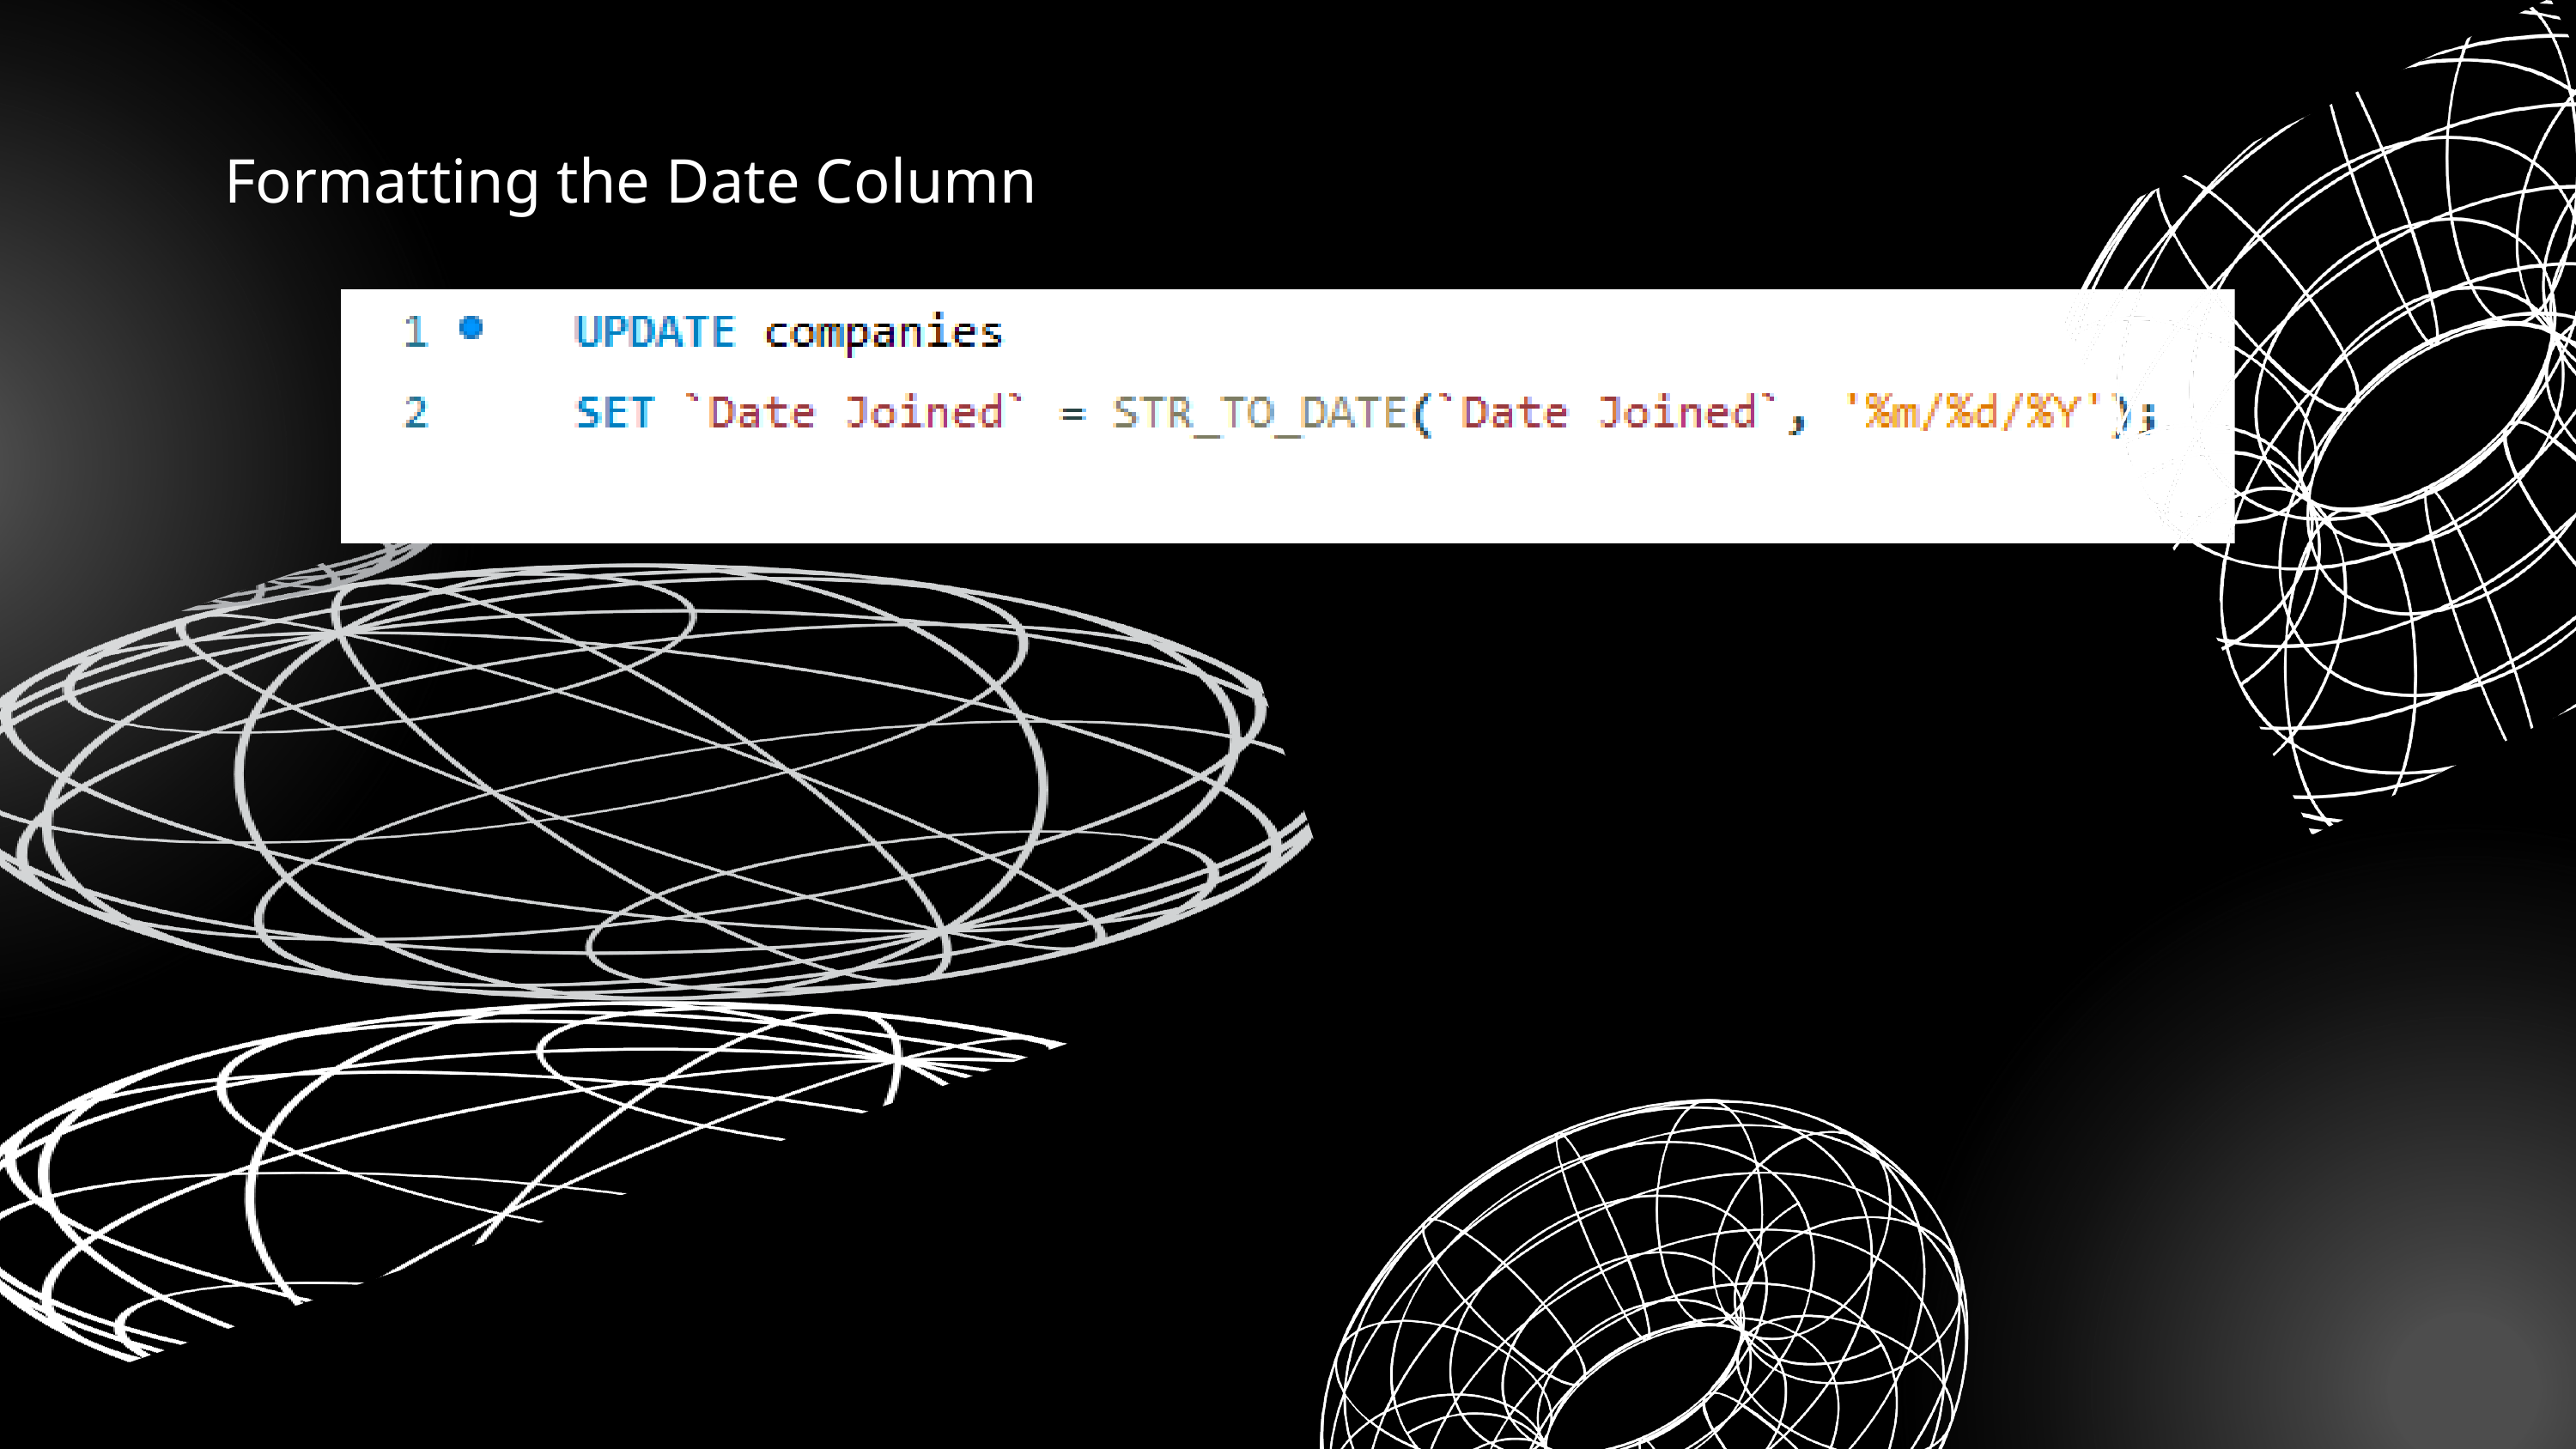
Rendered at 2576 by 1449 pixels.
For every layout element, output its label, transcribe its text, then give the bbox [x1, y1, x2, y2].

text_box [1892, 817, 2576, 1449]
text_box [2028, 0, 2576, 835]
text_box [341, 289, 2170, 543]
text_box [0, 0, 487, 1037]
text_box [0, 543, 1351, 1407]
text_box Formatting the Date Column [224, 130, 2277, 215]
text_box [1319, 1099, 1969, 1449]
